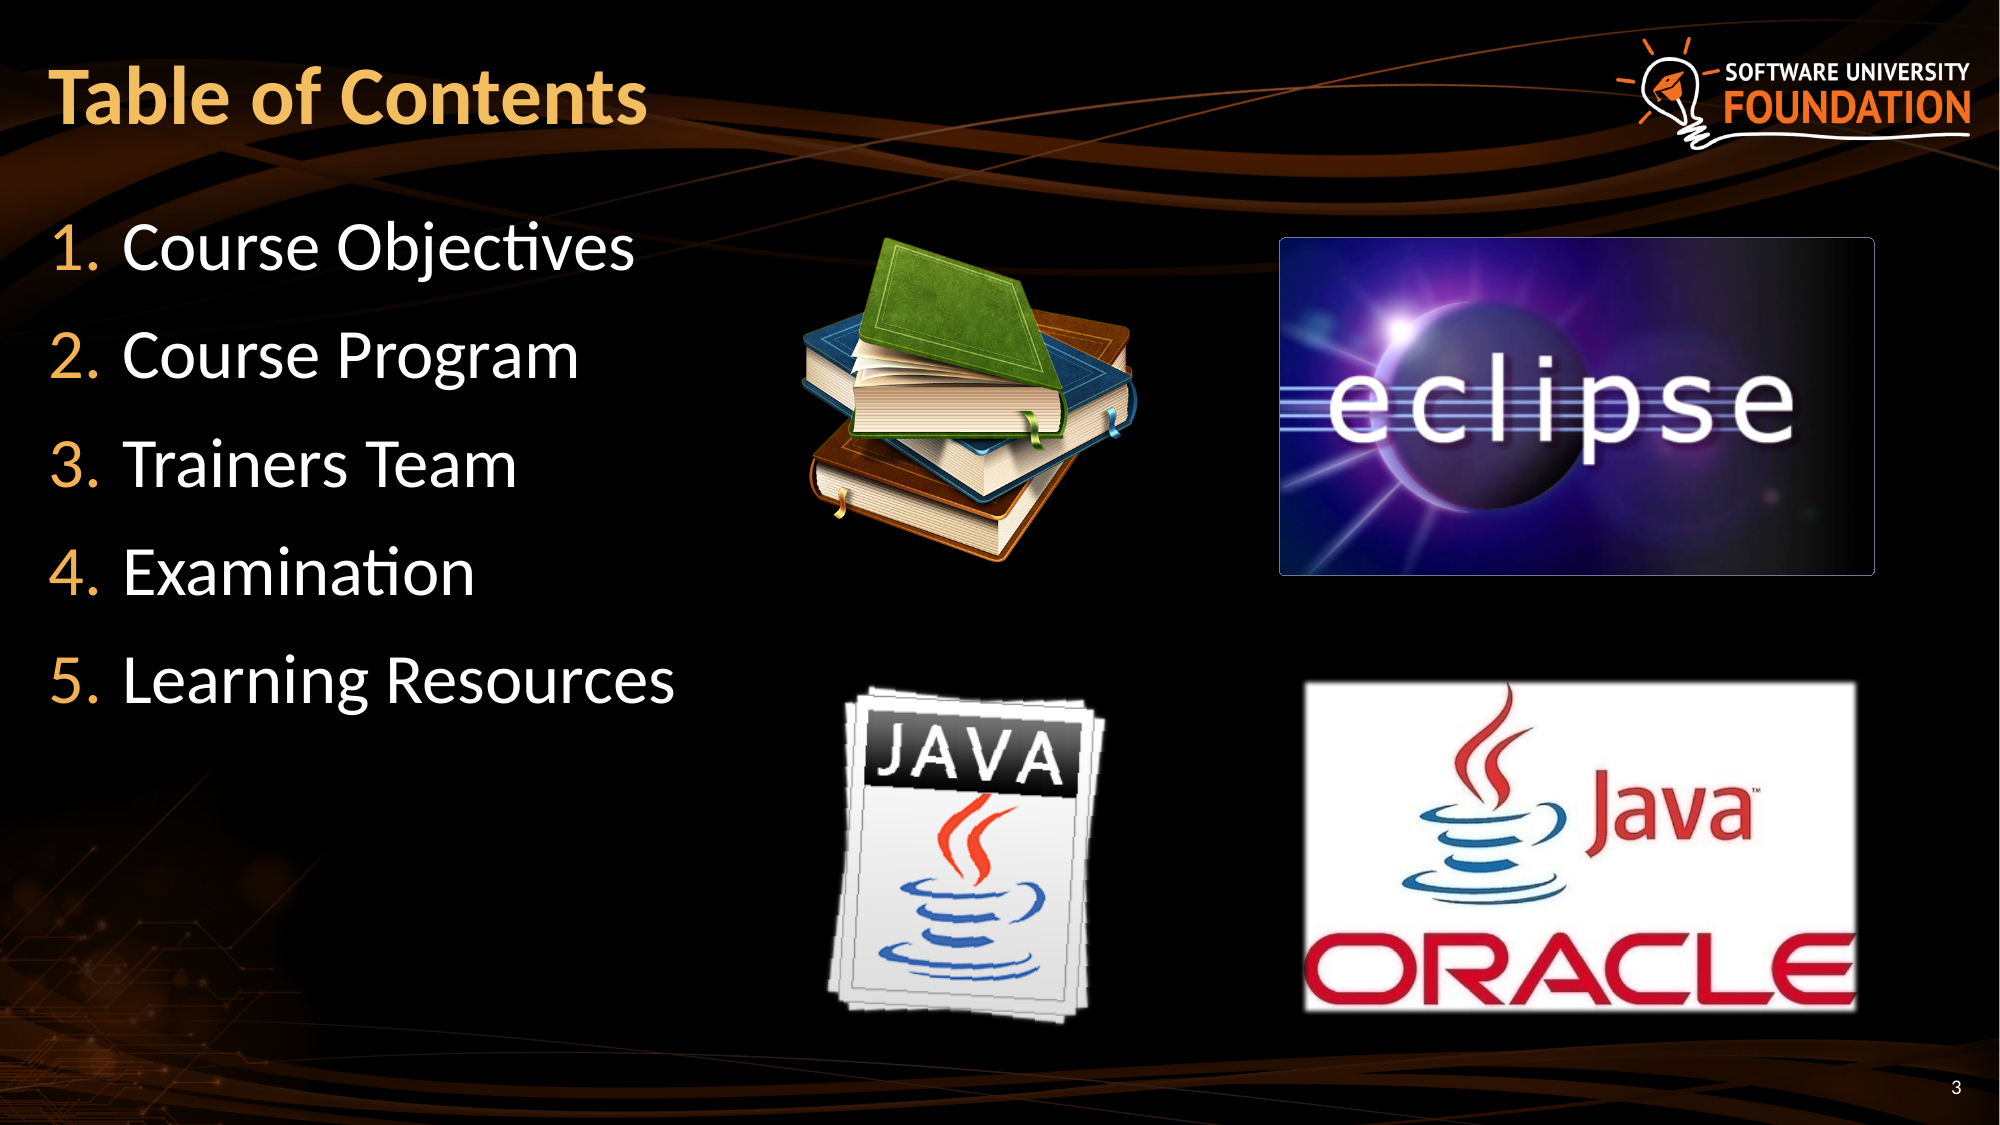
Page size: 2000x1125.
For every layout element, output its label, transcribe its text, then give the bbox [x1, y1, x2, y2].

title Table of Contents [30, 6, 1602, 189]
slide_number 3 [1897, 1070, 1968, 1103]
list Course Objectives Course Program Trainers Team Examination Learning Resources [31, 195, 1968, 1103]
picture [0, 0, 2000, 1125]
